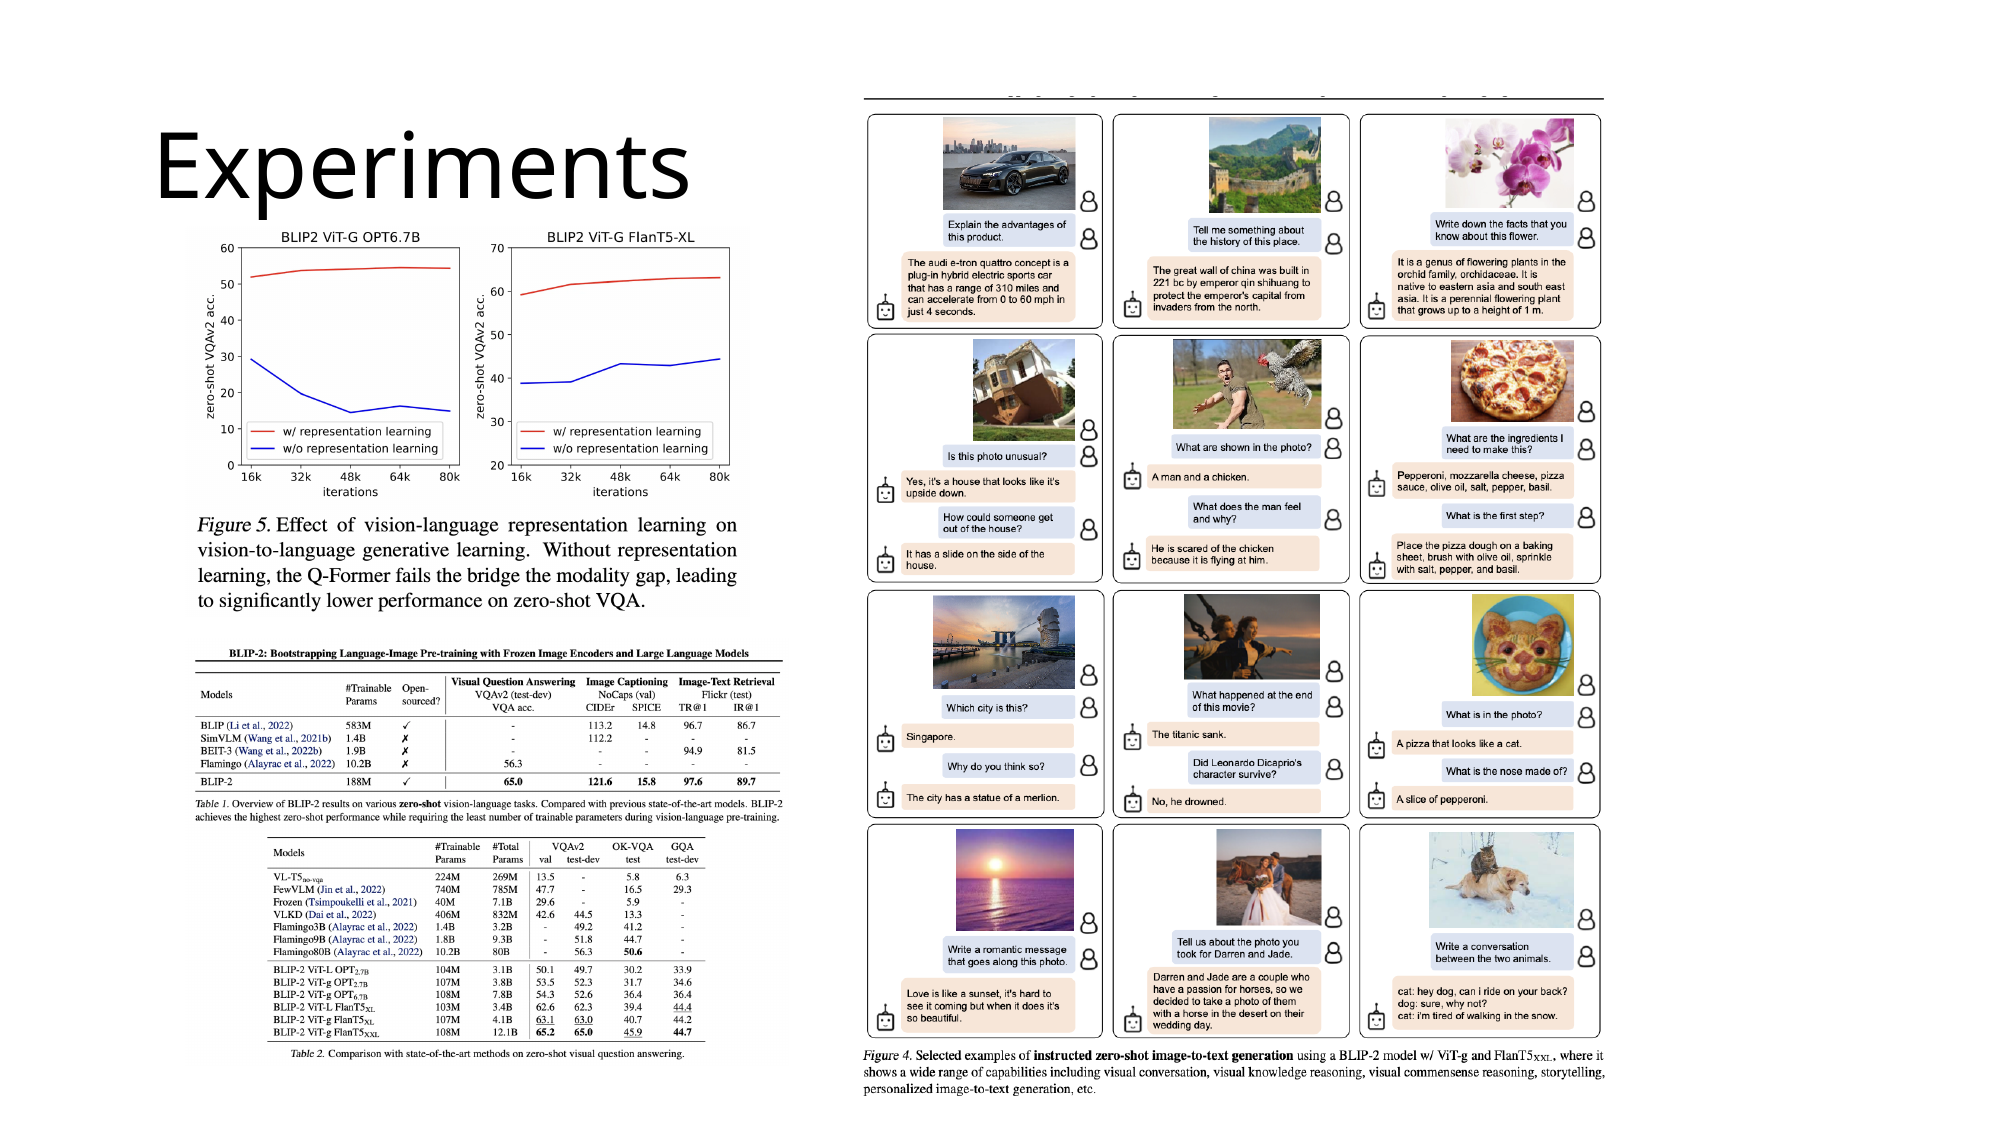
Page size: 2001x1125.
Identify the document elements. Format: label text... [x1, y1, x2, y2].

picture [185, 226, 751, 618]
picture [185, 637, 789, 1067]
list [839, 96, 1625, 1102]
title Experiments [137, 59, 1863, 278]
